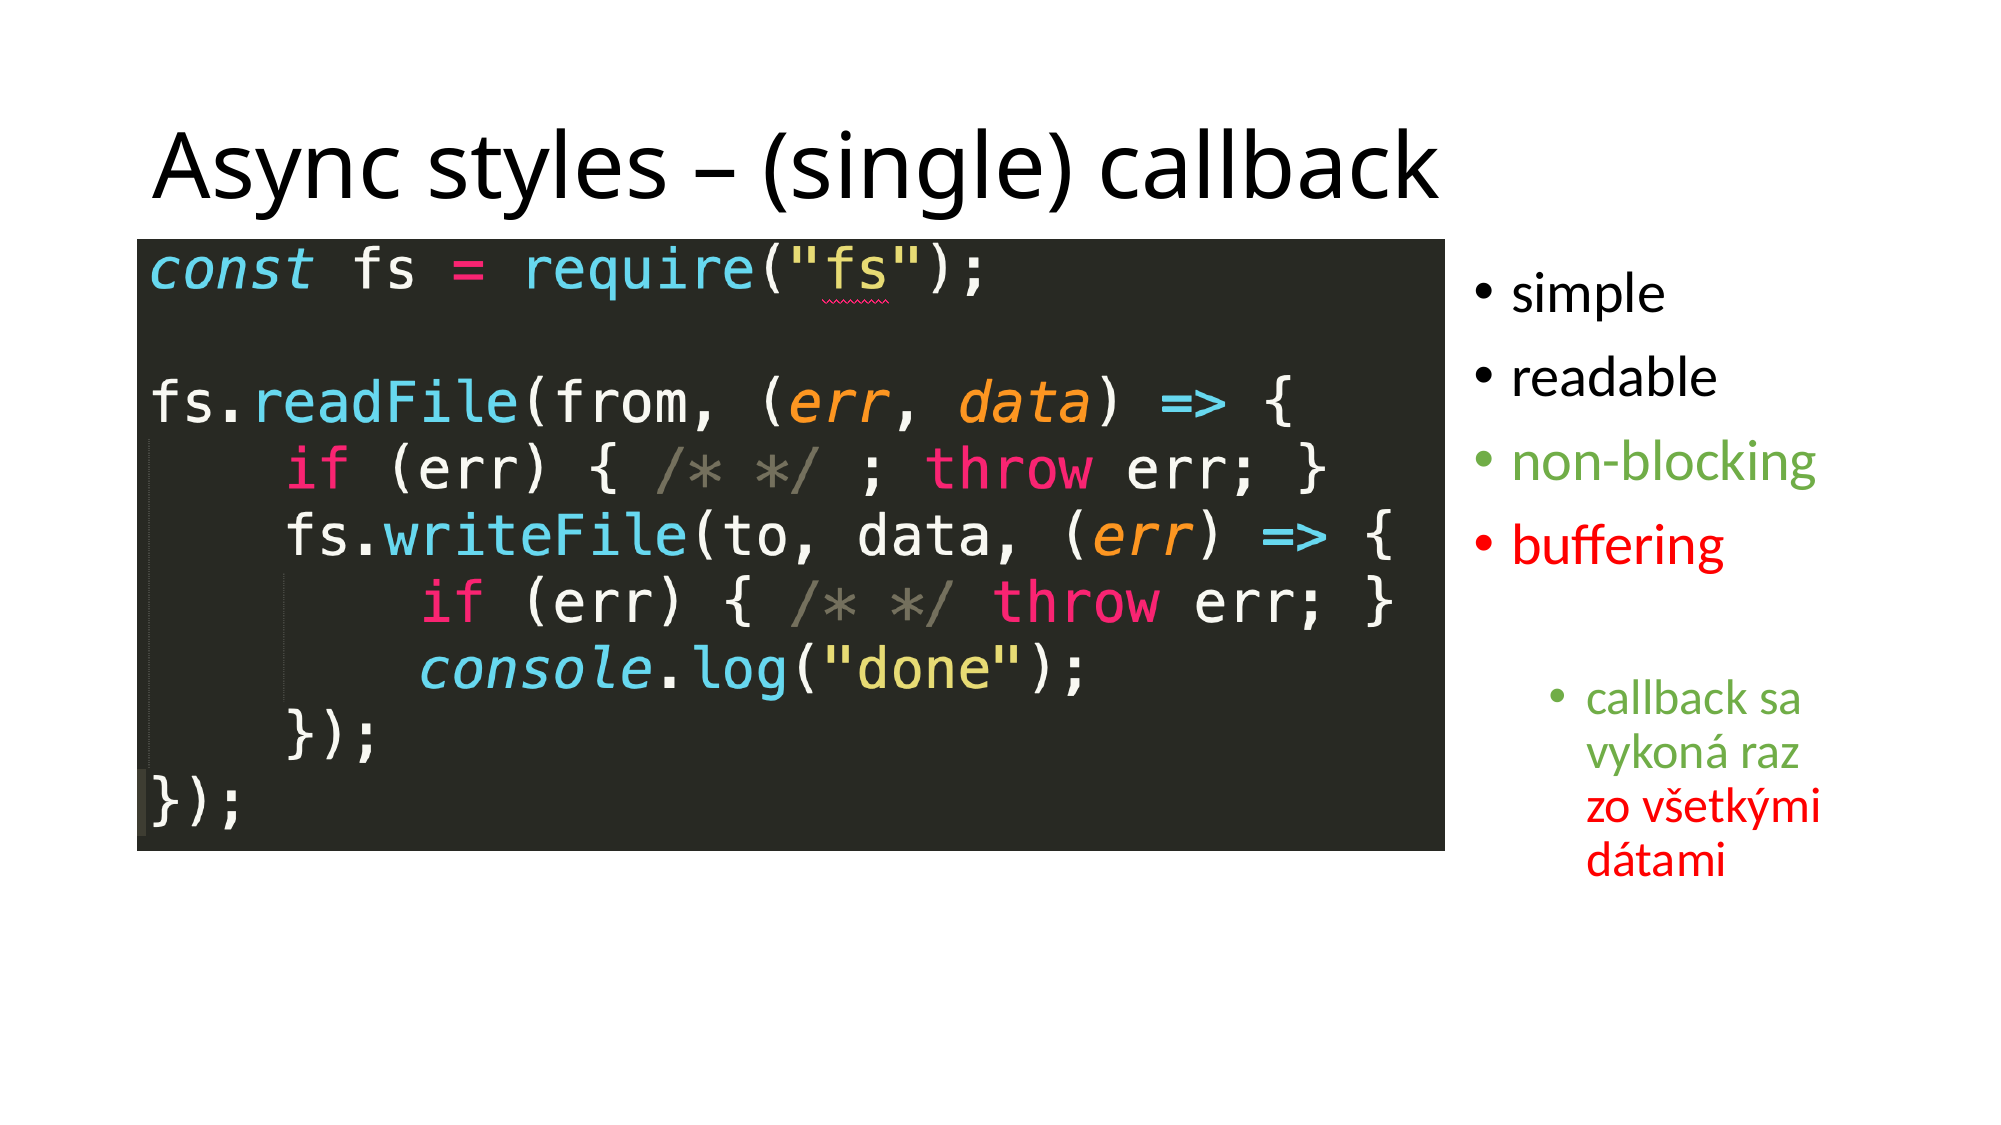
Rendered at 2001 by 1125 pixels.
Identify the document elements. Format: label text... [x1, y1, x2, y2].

picture [137, 239, 1445, 851]
title Async styles – (single) callback [137, 59, 1863, 278]
list simple readable non-blocking buffering callback sa vykoná raz zo všetkými dátami [1458, 255, 1863, 1014]
